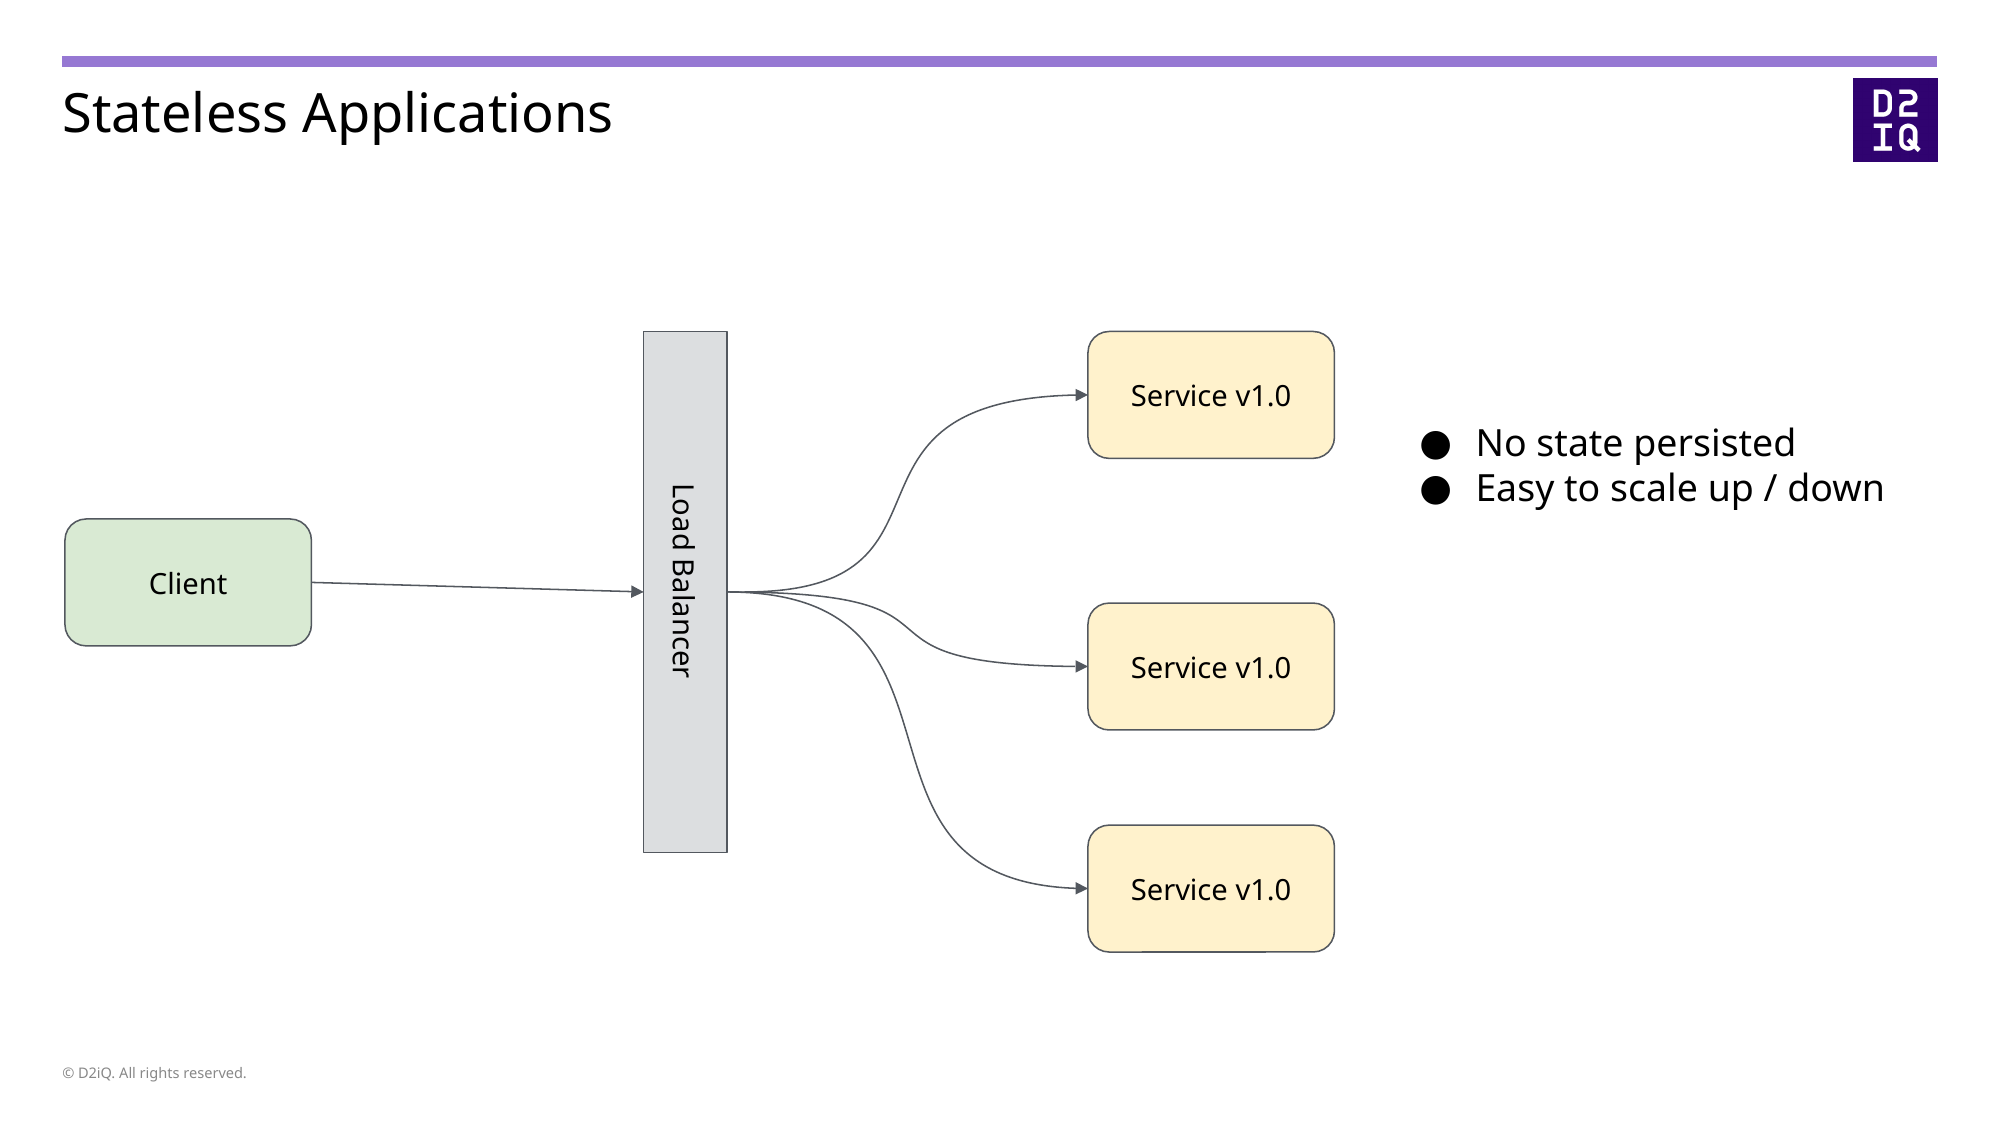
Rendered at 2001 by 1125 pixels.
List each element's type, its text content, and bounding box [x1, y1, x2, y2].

title Stateless Applications [62, 78, 1838, 162]
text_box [744, 394, 1089, 590]
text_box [726, 591, 1089, 889]
text_box Service v1.0 [1087, 331, 1335, 459]
text_box [643, 331, 727, 853]
picture [1853, 78, 1938, 162]
text_box Service v1.0 [1094, 603, 1335, 730]
text_box Service v1.0 [1087, 825, 1335, 953]
text_box No state persisted Easy to scale up / down [1385, 403, 1947, 561]
text_box Client [64, 518, 312, 646]
footer © D2iQ. All rights reserved. [62, 1053, 337, 1092]
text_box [311, 582, 644, 593]
text_box Load Balancer [653, 468, 718, 716]
